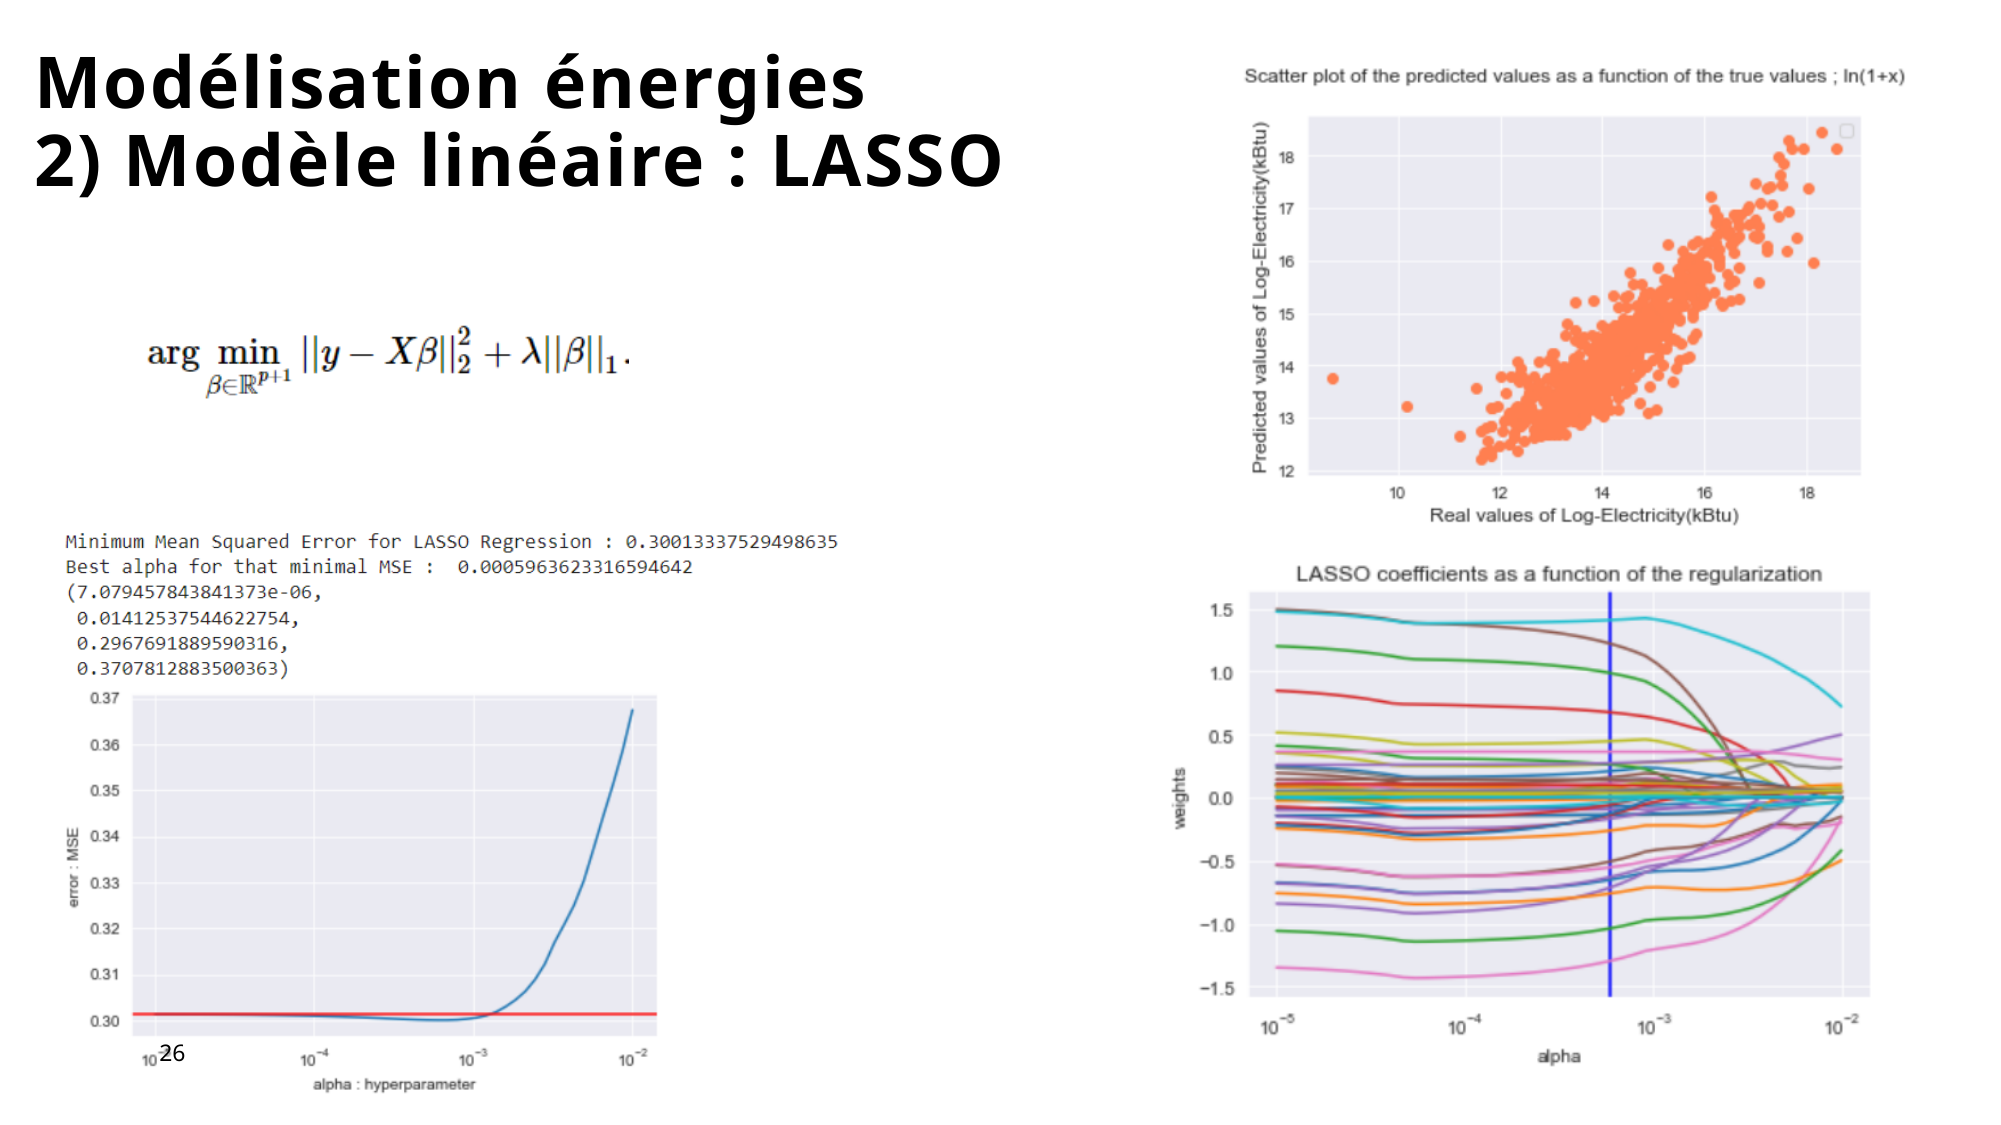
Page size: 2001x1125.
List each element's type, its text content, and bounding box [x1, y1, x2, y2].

picture [1164, 552, 1902, 1080]
title Modélisation énergies 2) Modèle linéaire : LASSO [34, 45, 1690, 202]
picture [120, 312, 629, 405]
picture [1221, 60, 1948, 527]
picture [52, 523, 883, 1099]
